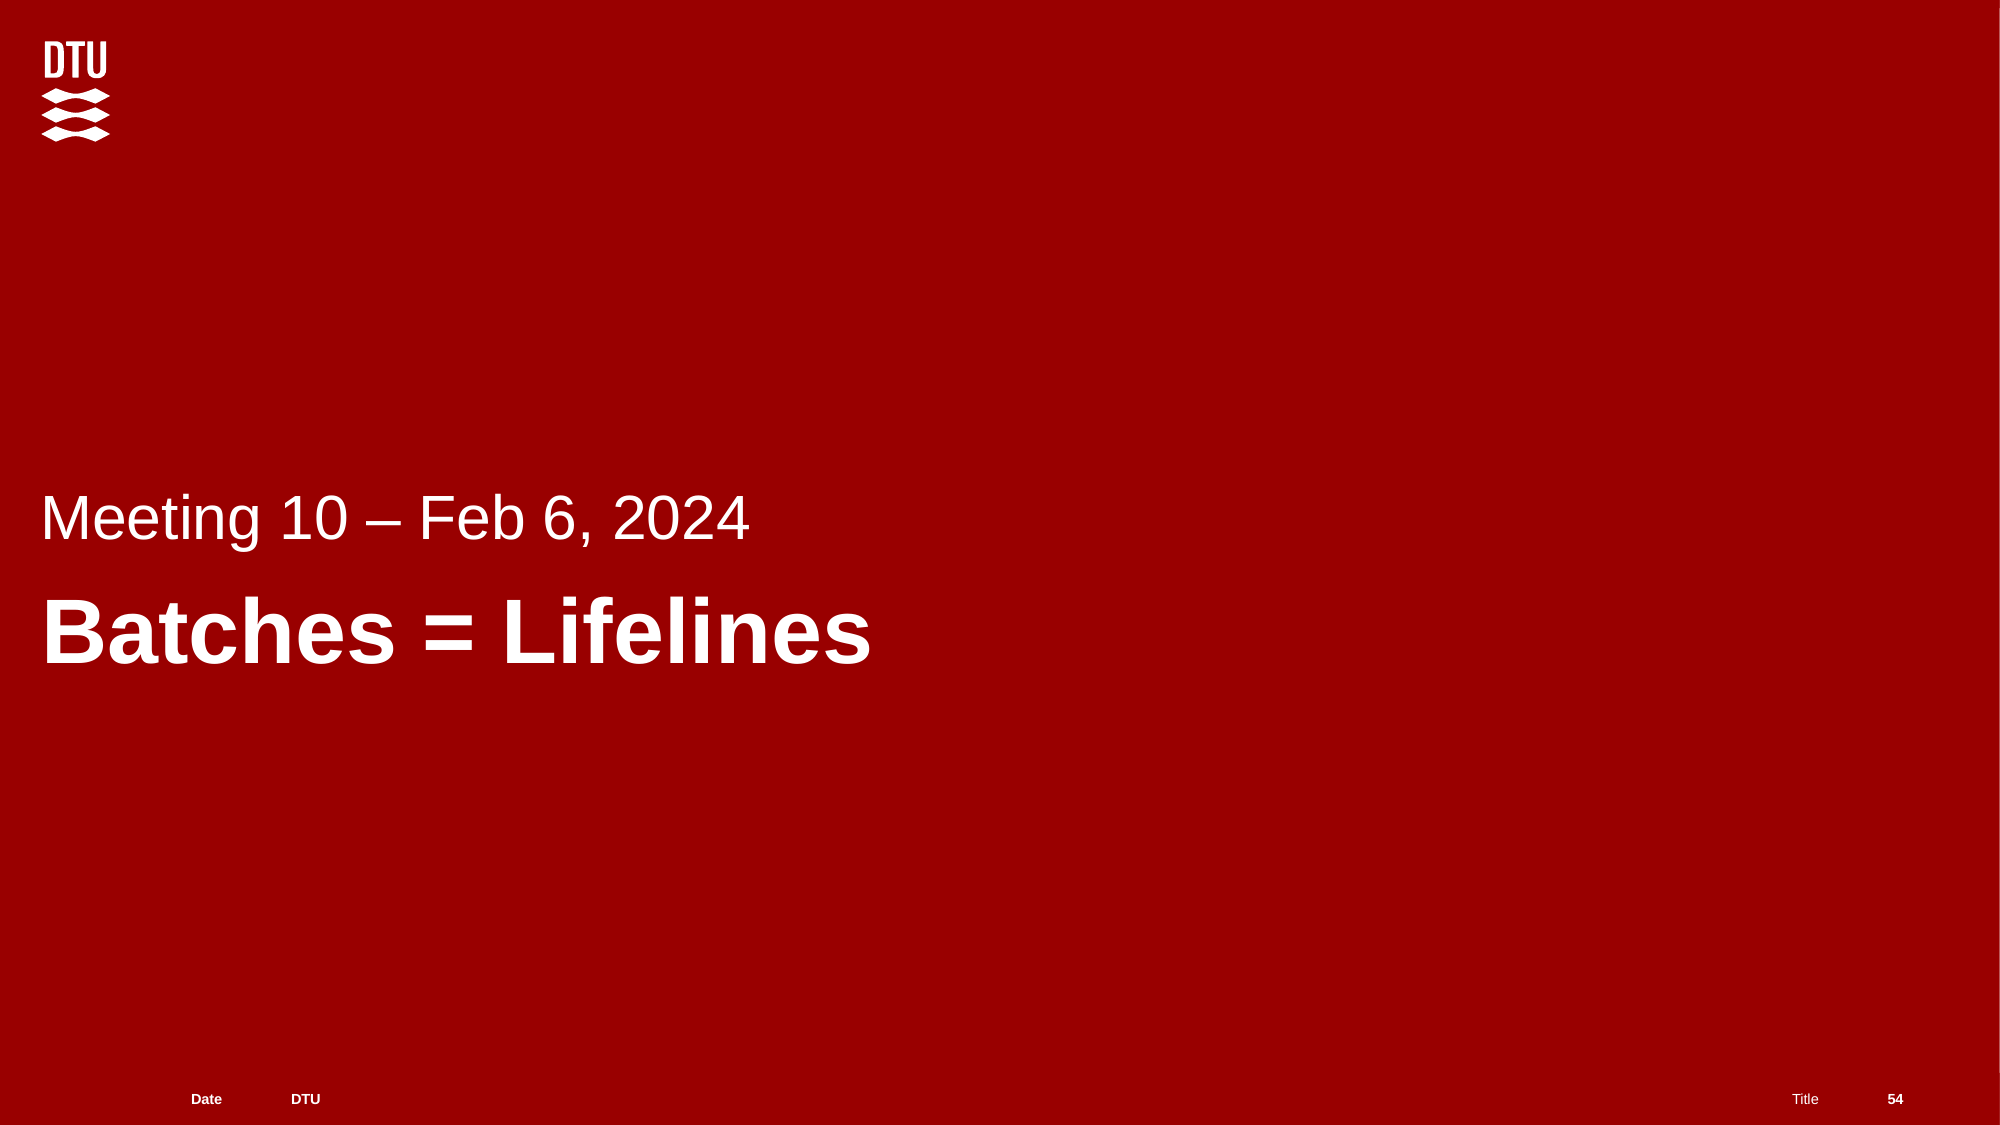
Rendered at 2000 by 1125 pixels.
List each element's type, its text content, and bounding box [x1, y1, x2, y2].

subtitle Meeting 10 – Feb 6, 2024 [40, 279, 1819, 553]
slide_number 54 [1887, 1073, 1959, 1125]
title Batches = Lifelines [40, 581, 1820, 1026]
